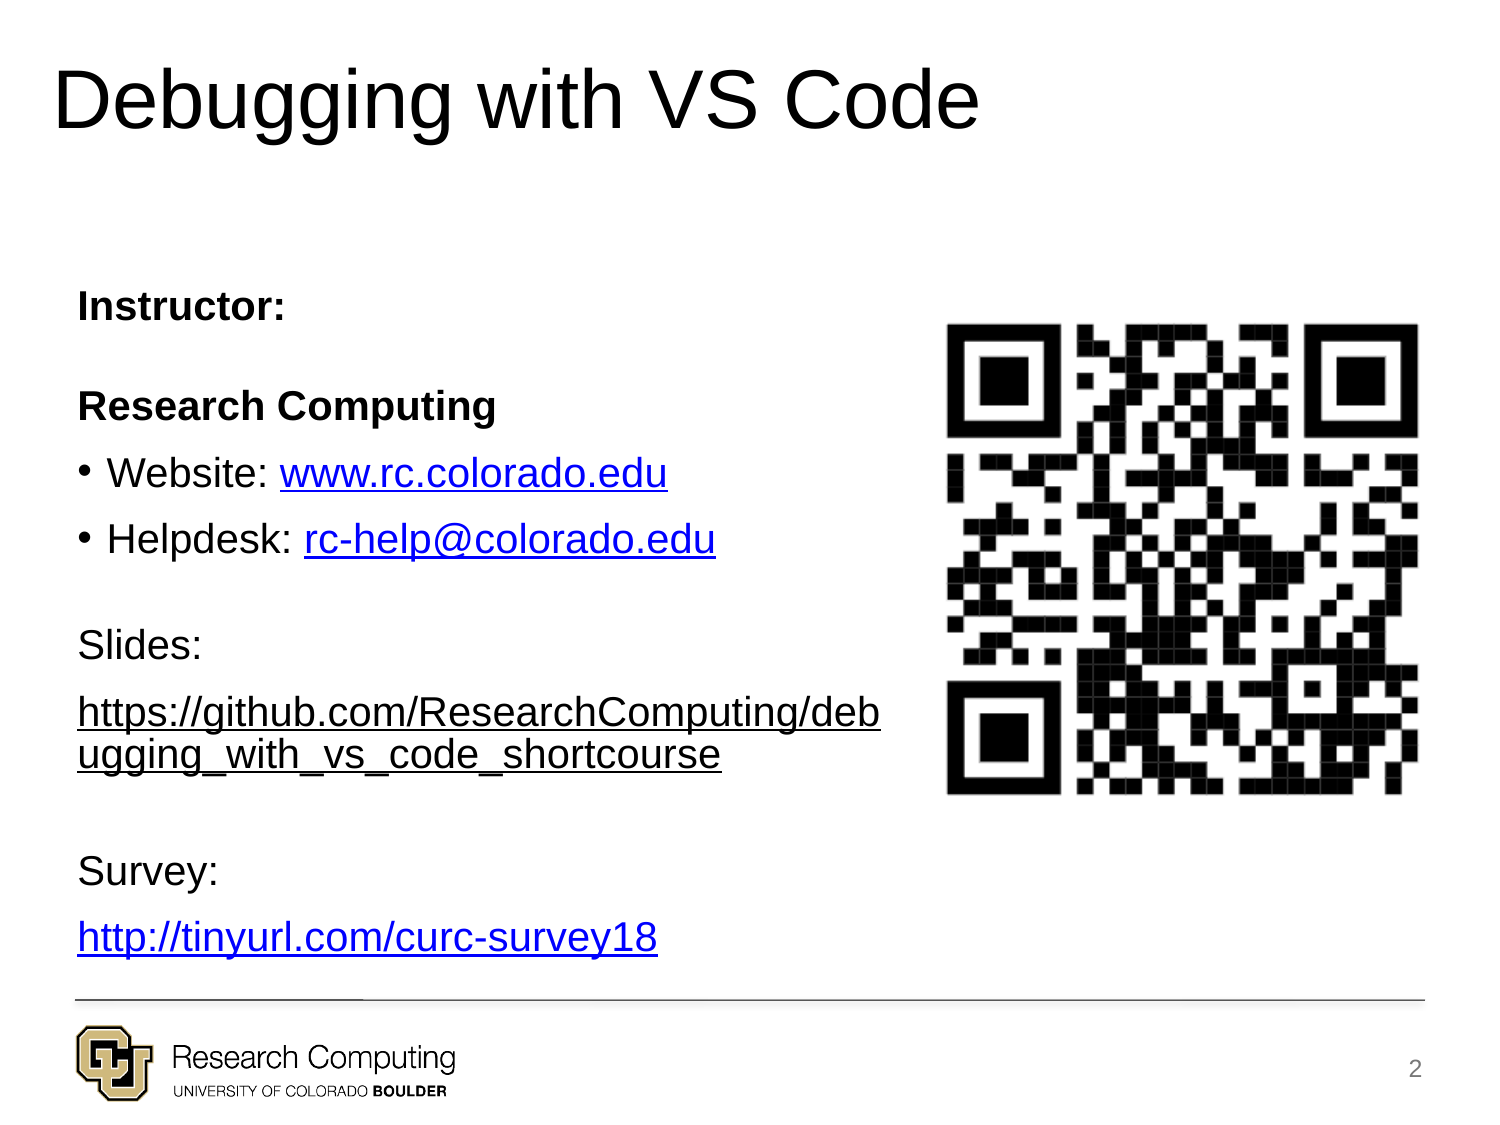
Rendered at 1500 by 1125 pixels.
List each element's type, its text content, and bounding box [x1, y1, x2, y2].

picture [937, 314, 1438, 811]
text_box Debugging with VS Code [37, 37, 1267, 153]
text_box Instructor: Research Computing Website: www.rc.colorado.edu Helpdesk: rc-help@colorado.edu Slides: https://github.com/ResearchComputing/debugging_with_vs_code_shortcourse Survey: http://tinyurl.com/curc-survey18 [62, 271, 906, 1013]
text_box 2 [1100, 1037, 1438, 1098]
picture [75, 1025, 455, 1102]
